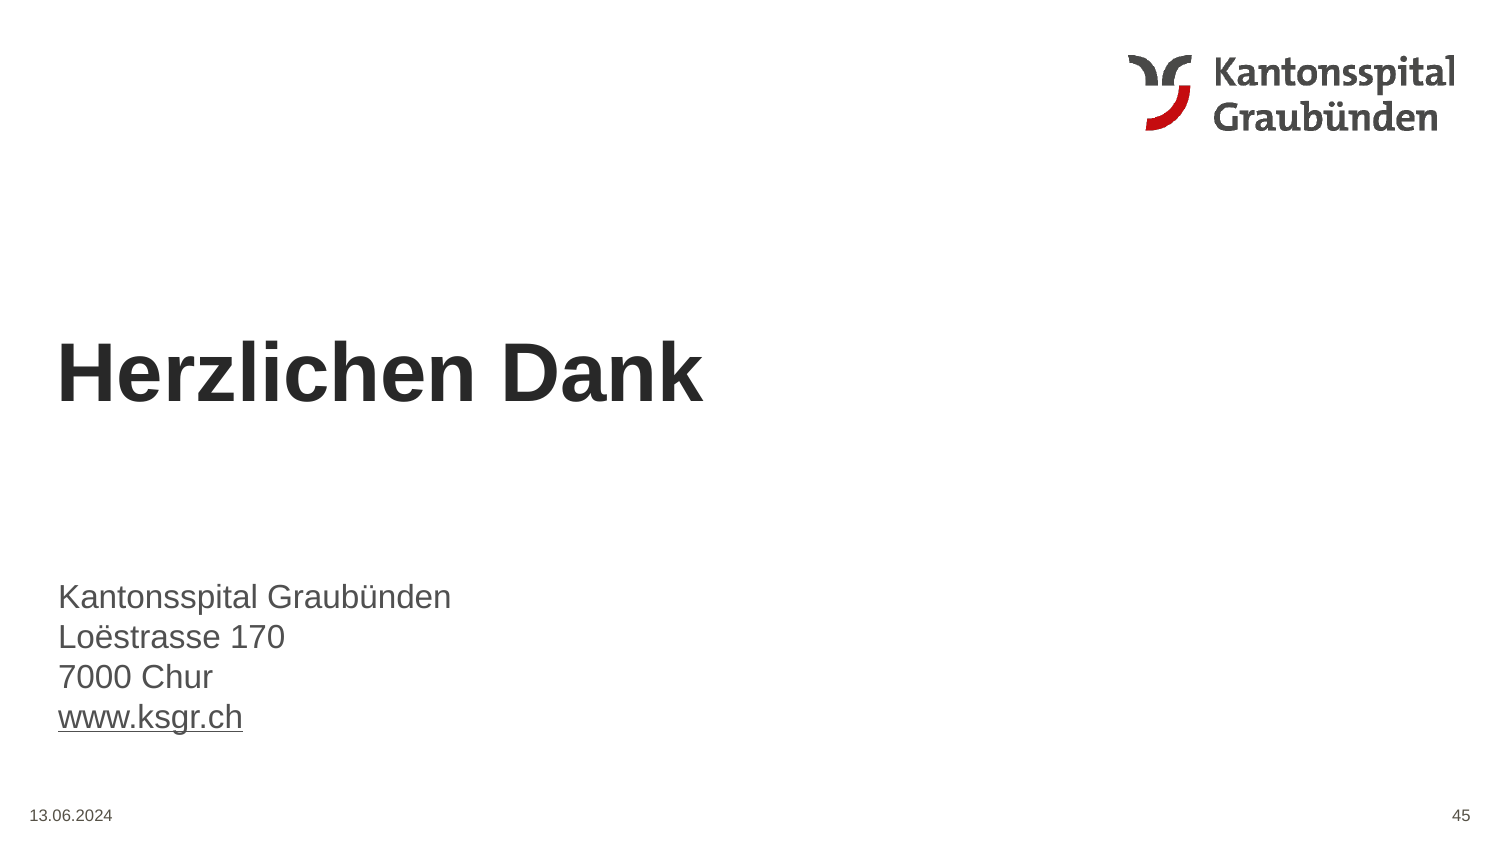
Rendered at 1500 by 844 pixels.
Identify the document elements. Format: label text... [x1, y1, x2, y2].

picture [1128, 55, 1454, 131]
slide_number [29, 799, 296, 830]
slide_number 45 [1316, 799, 1471, 830]
